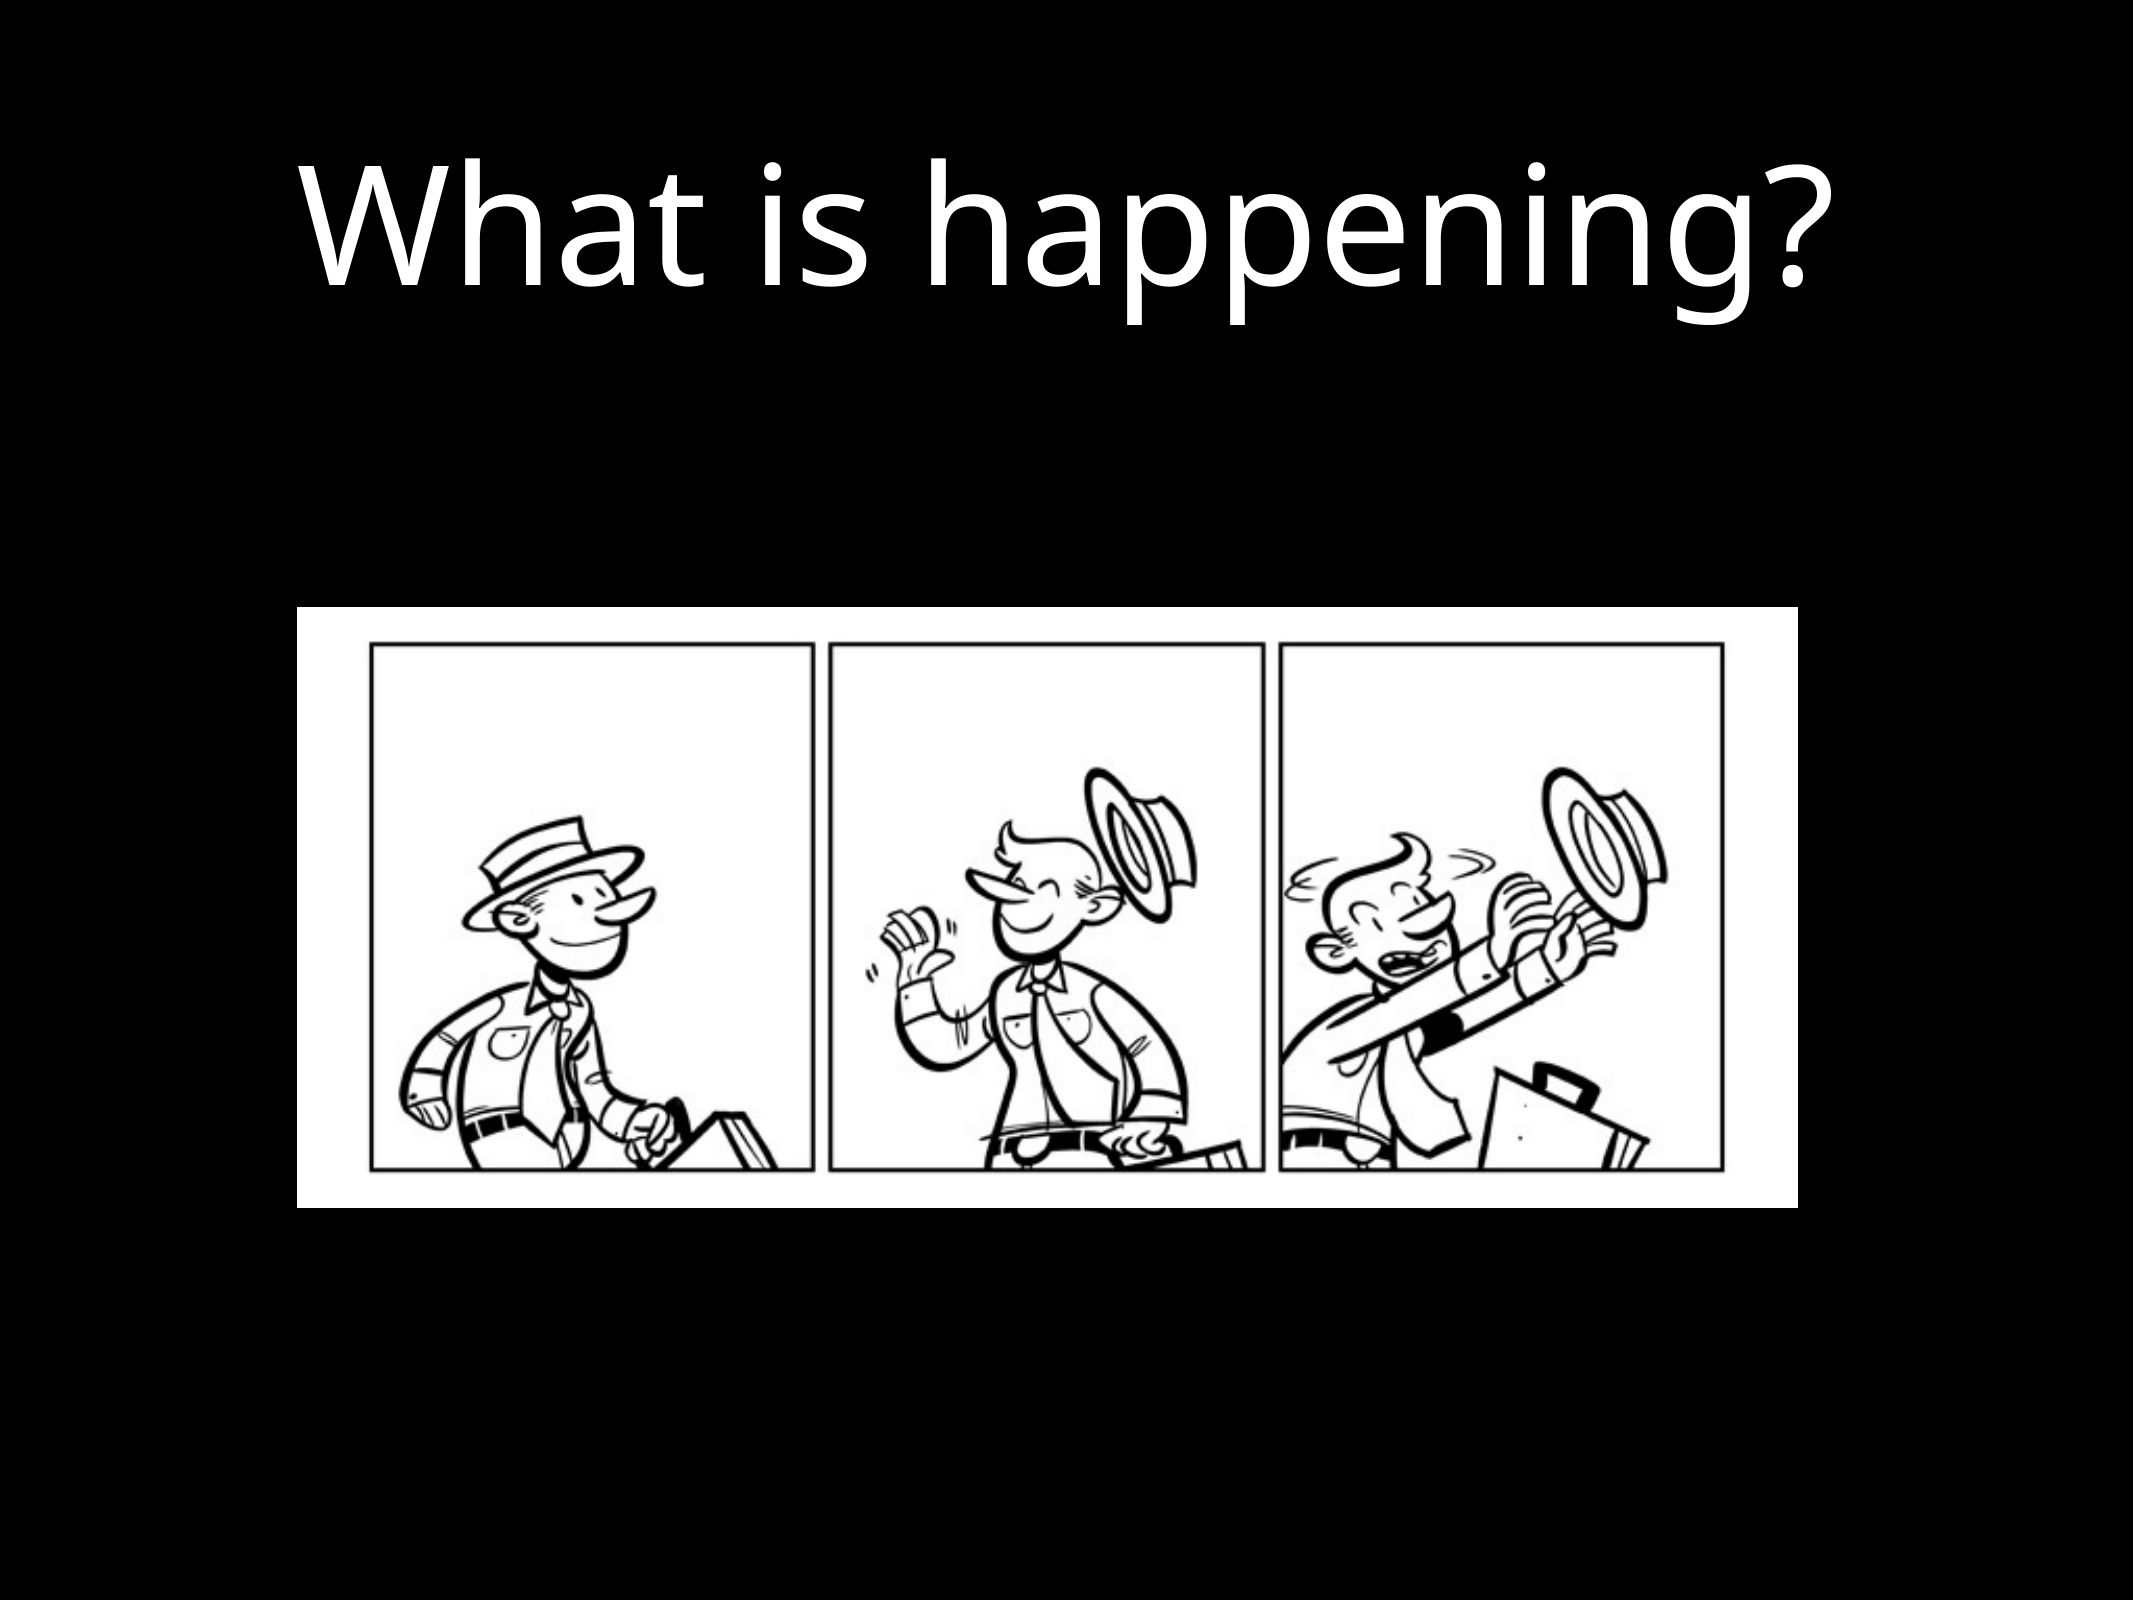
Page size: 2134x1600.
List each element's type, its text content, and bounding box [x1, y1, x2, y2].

title What is happening? [155, 41, 1978, 397]
picture [297, 606, 1799, 1208]
